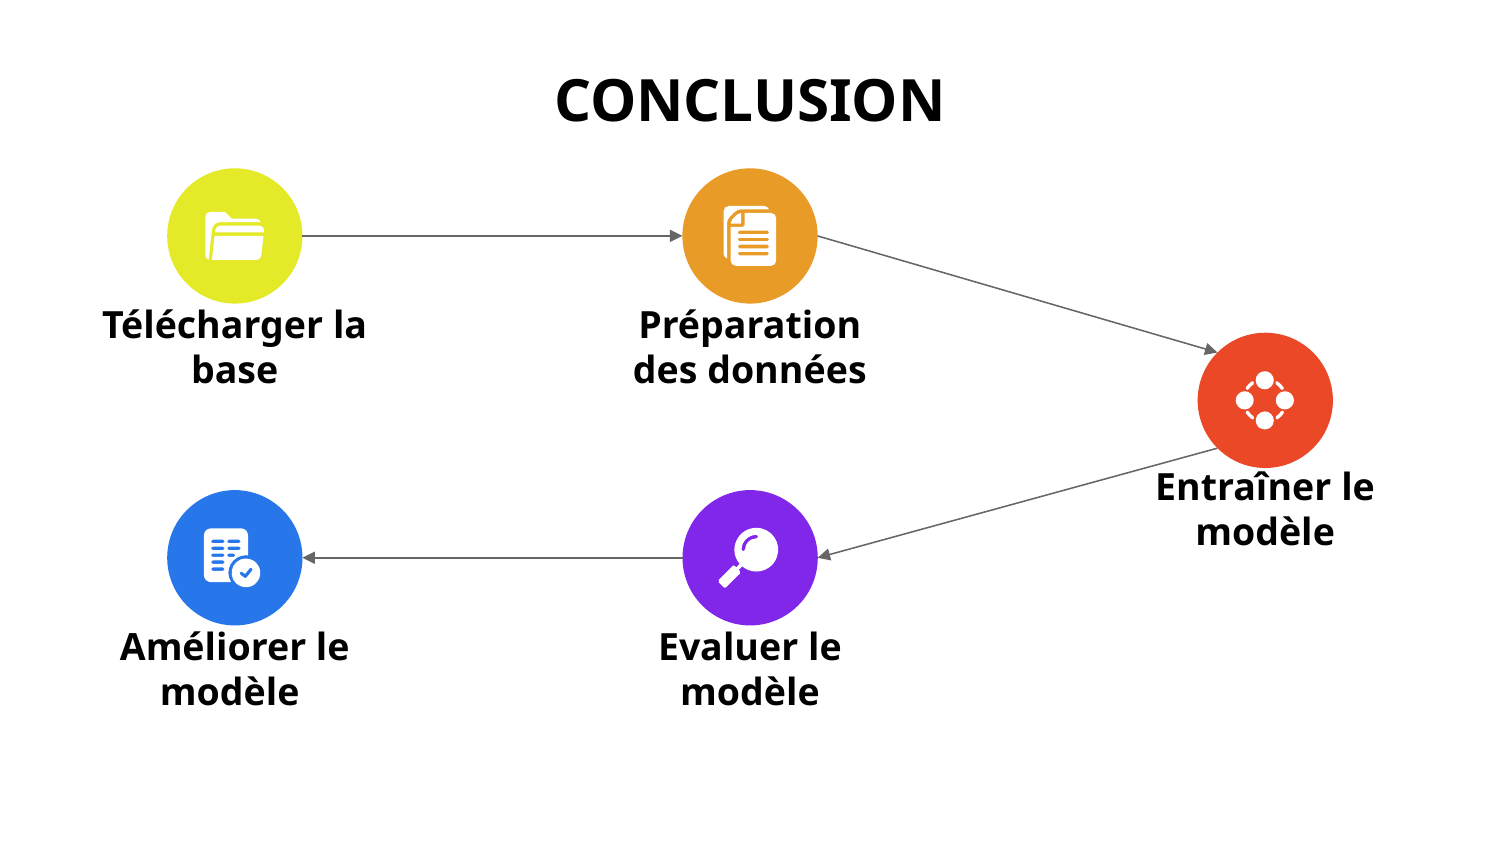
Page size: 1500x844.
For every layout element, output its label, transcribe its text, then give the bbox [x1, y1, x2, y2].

text_box [682, 168, 818, 304]
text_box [203, 528, 266, 588]
title CONCLUSION [75, 67, 1425, 129]
text_box Améliorer le modèle [74, 640, 395, 696]
text_box [167, 490, 303, 626]
text_box Entraîner le modèle [1222, 480, 1426, 535]
text_box [718, 527, 779, 588]
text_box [817, 235, 1218, 353]
text_box [1197, 332, 1333, 469]
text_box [817, 447, 1218, 558]
text_box Evaluer le modèle [590, 640, 910, 696]
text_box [1235, 370, 1296, 430]
text_box Télécharger la base [74, 319, 395, 374]
text_box [167, 168, 303, 304]
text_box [723, 205, 777, 267]
text_box Préparation des données [590, 319, 910, 374]
text_box [682, 490, 818, 626]
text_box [204, 211, 265, 261]
